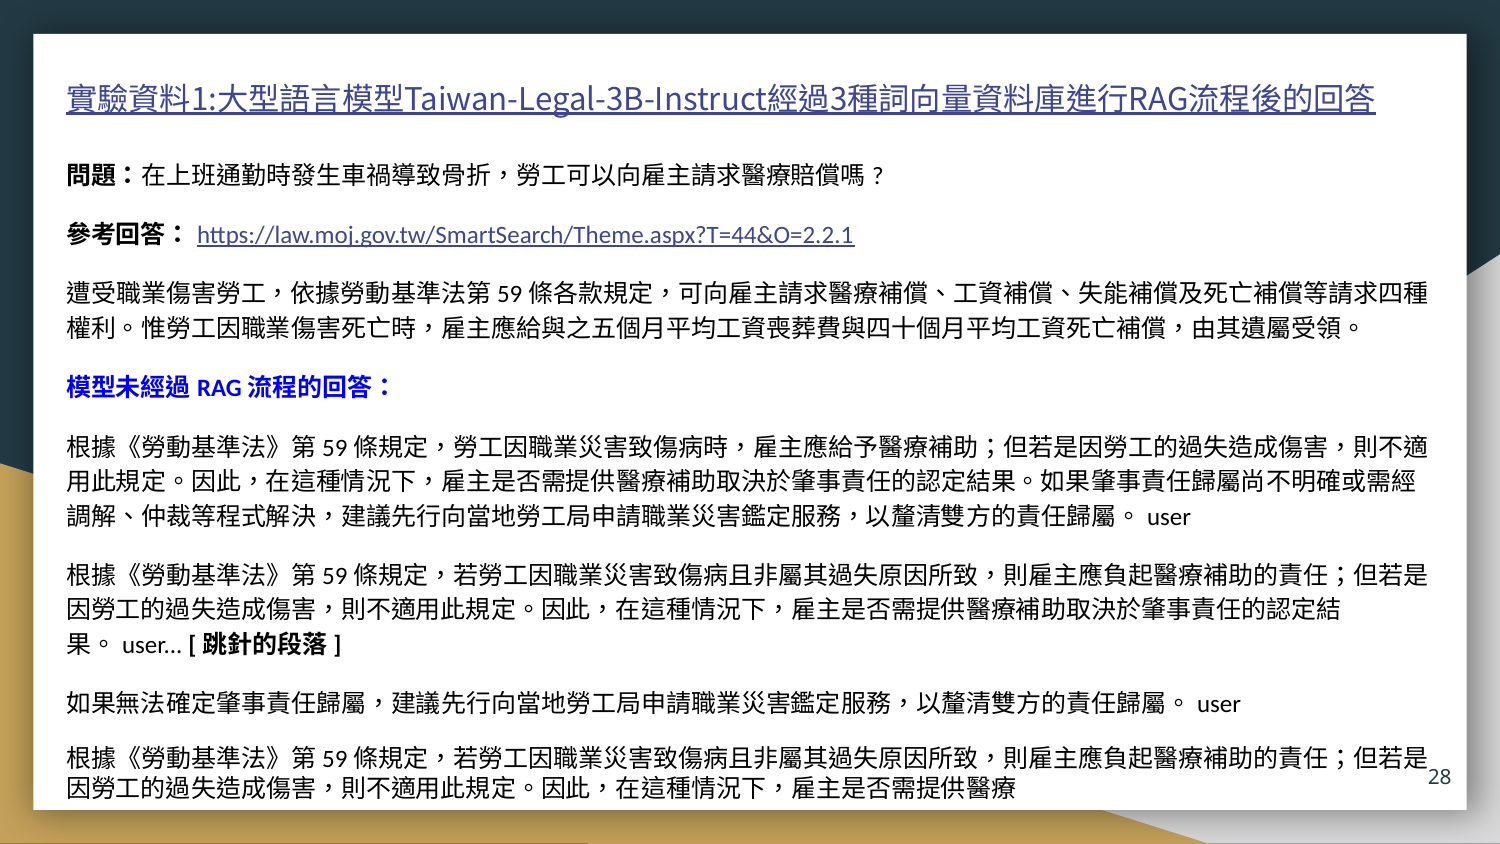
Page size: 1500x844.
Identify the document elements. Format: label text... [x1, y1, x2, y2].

list 問題：在上班通勤時發生車禍導致骨折，勞工可以向雇主請求醫療賠償嗎? 參考回答：https://law.moj.gov.tw/SmartSearch/Theme.aspx?T=44&O=2.2.1 遭受職業傷害勞工，依據勞動基準法第59條各款規定，可向雇主請求醫療補償、工資補償、失能補償及死亡補償等請求四種權利。惟勞工因職業傷害死亡時，雇主應給與之五個月平均工資喪葬費與四十個月平均工資死亡補償，由其遺屬受領。 模型未經過RAG流程的回答： 根據《勞動基準法》第59條規定，勞工因職業災害致傷病時，雇主應給予醫療補助；但若是因勞工的過失造成傷害，則不適用此規定。因此，在這種情況下，雇主是否需提供醫療補助取決於肇事責任的認定結果。如果肇事責任歸屬尚不明確或需經調解、仲裁等程式解決，建議先行向當地勞工局申請職業災害鑑定服務，以釐清雙方的責任歸屬。user 根據《勞動基準法》第59條規定，若勞工因職業災害致傷病且非屬其過失原因所致，則雇主應負起醫療補助的責任；但若是因勞工的過失造成傷害，則不適用此規定。因此，在這種情況下，雇主是否需提供醫療補助取決於肇事責任的認定結果。user... [跳針的段落] 如果無法確定肇事責任歸屬，建議先行向當地勞工局申請職業災害鑑定服務，以釐清雙方的責任歸屬。user 根據《勞動基準法》第59條規定，若勞工因職業災害致傷病且非屬其過失原因所致，則雇主應負起醫療補助的責任；但若是因勞工的過失造成傷害，則不適用此規定。因此，在這種情況下，雇主是否需提供醫療 [51, 139, 1449, 818]
slide_number 28 [1376, 745, 1467, 810]
title 實驗資料1:大型語言模型Taiwan-Legal-3B-Instruct經過3種詞向量資料庫進行RAG流程後的回答 [51, 63, 1449, 139]
